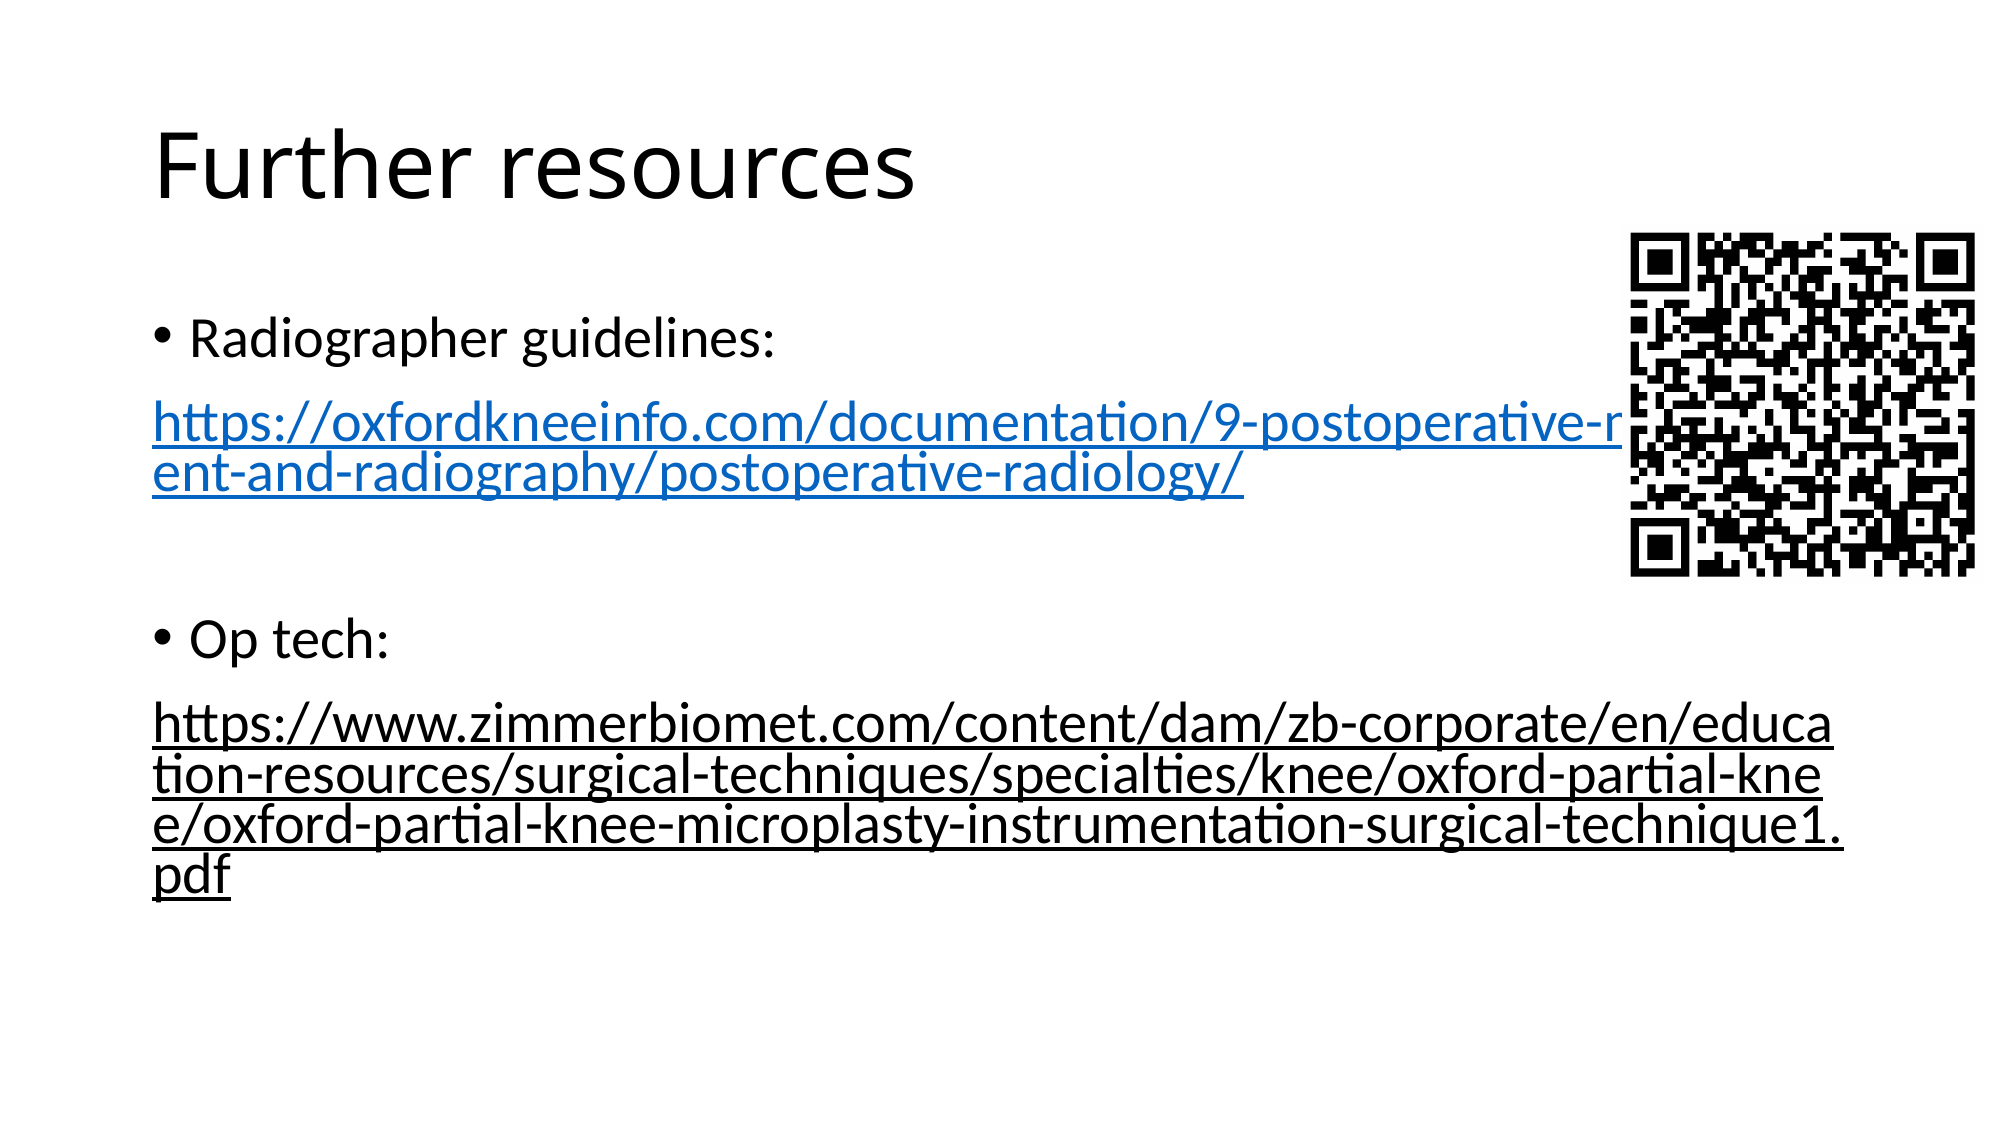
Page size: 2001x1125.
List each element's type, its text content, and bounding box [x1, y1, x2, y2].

title Further resources [137, 59, 1863, 278]
picture [1622, 224, 1983, 585]
list Radiographer guidelines: https://oxfordkneeinfo.com/documentation/9-postoperative-management-and-radiography/postoperative-radiology/ Op tech: https://www.zimmerbiomet.com/content/dam/zb-corporate/en/education-resources/surgical-techniques/specialties/knee/oxford-partial-knee/oxford-partial-knee-microplasty-instrumentation-surgical-technique1.pdf [137, 299, 1863, 1014]
